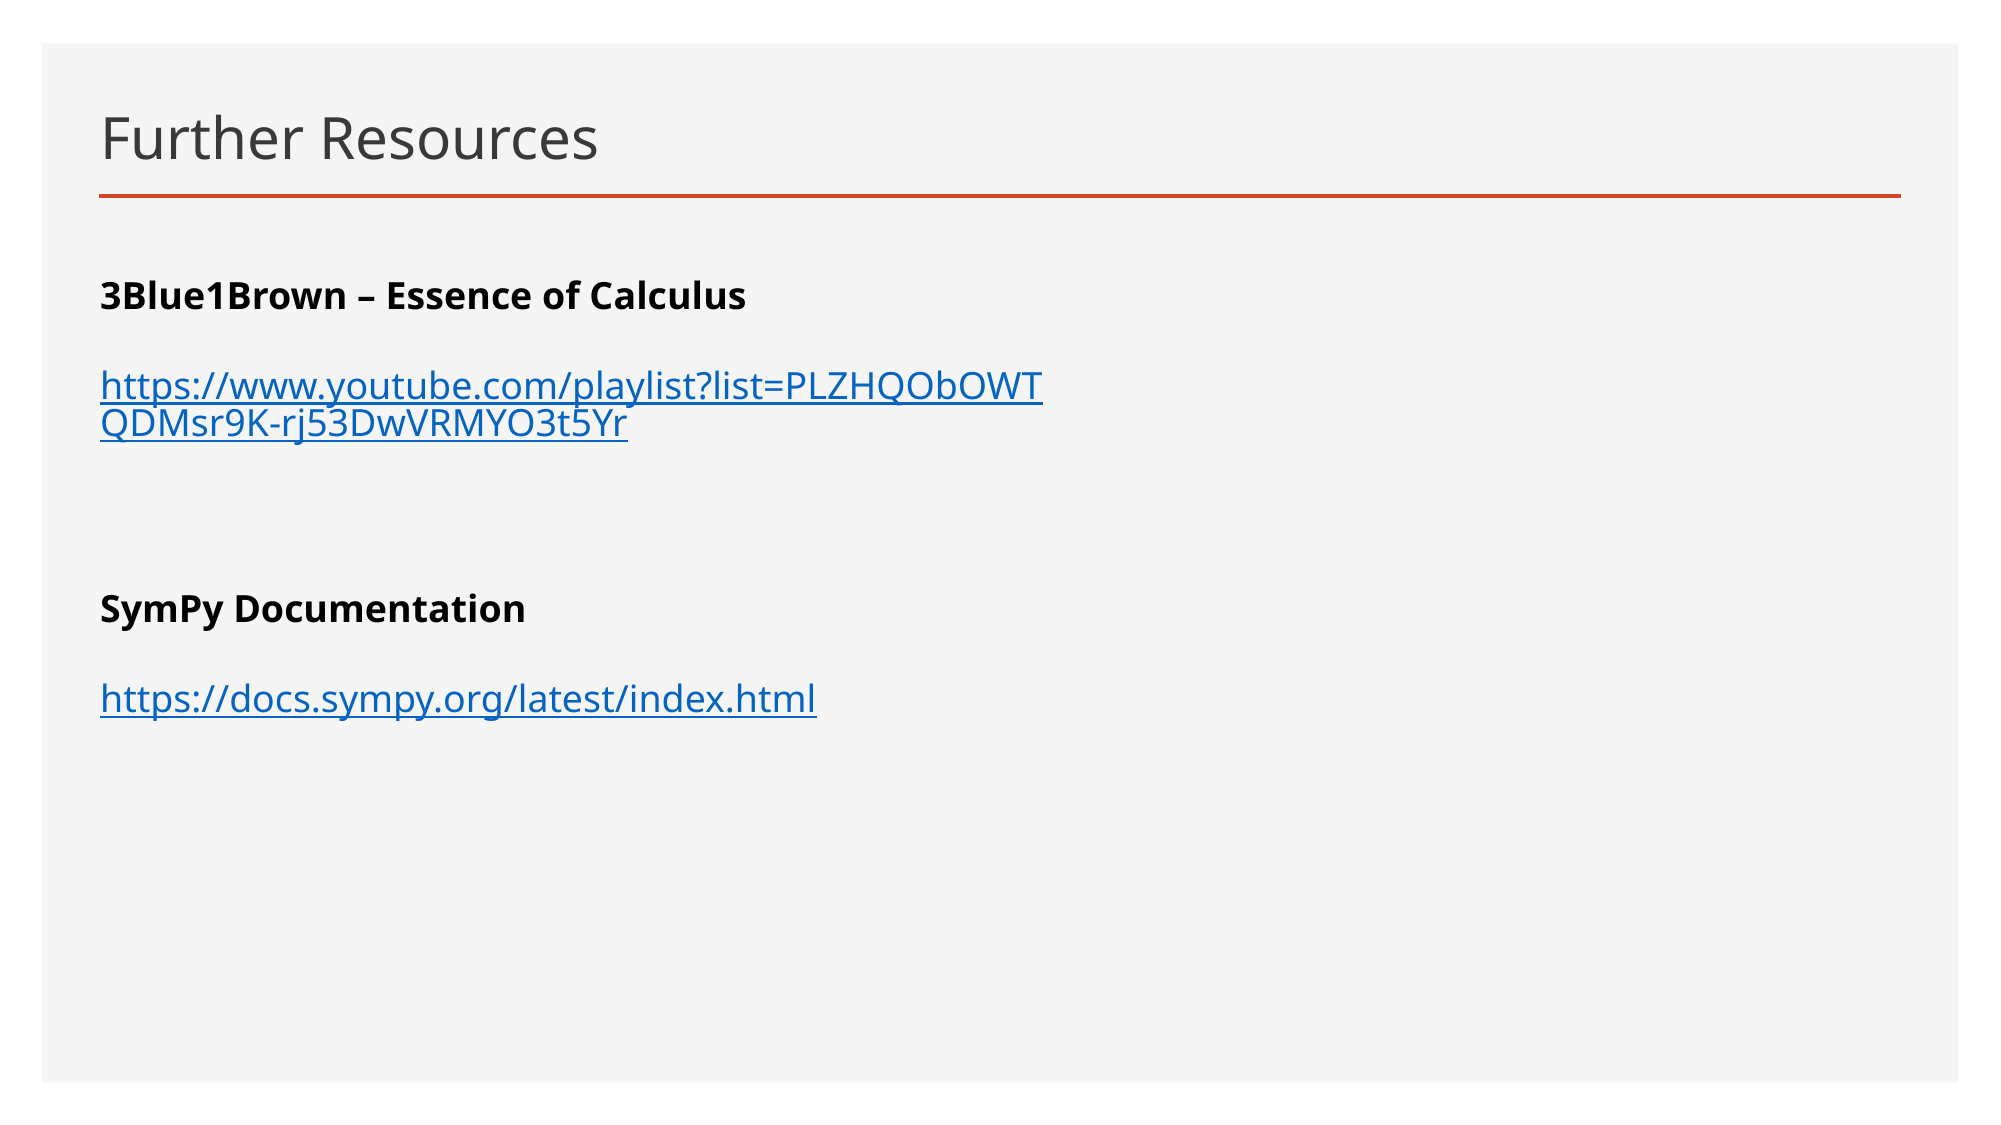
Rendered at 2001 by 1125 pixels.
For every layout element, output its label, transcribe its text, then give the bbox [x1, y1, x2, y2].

text_box 3Blue1Brown – Essence of Calculus https://www.youtube.com/playlist?list=PLZHQObOWTQDMsr9K-rj53DwVRMYO3t5Yr SymPy Documentation https://docs.sympy.org/latest/index.html [85, 264, 1086, 741]
title Further Resources [85, 73, 1214, 179]
